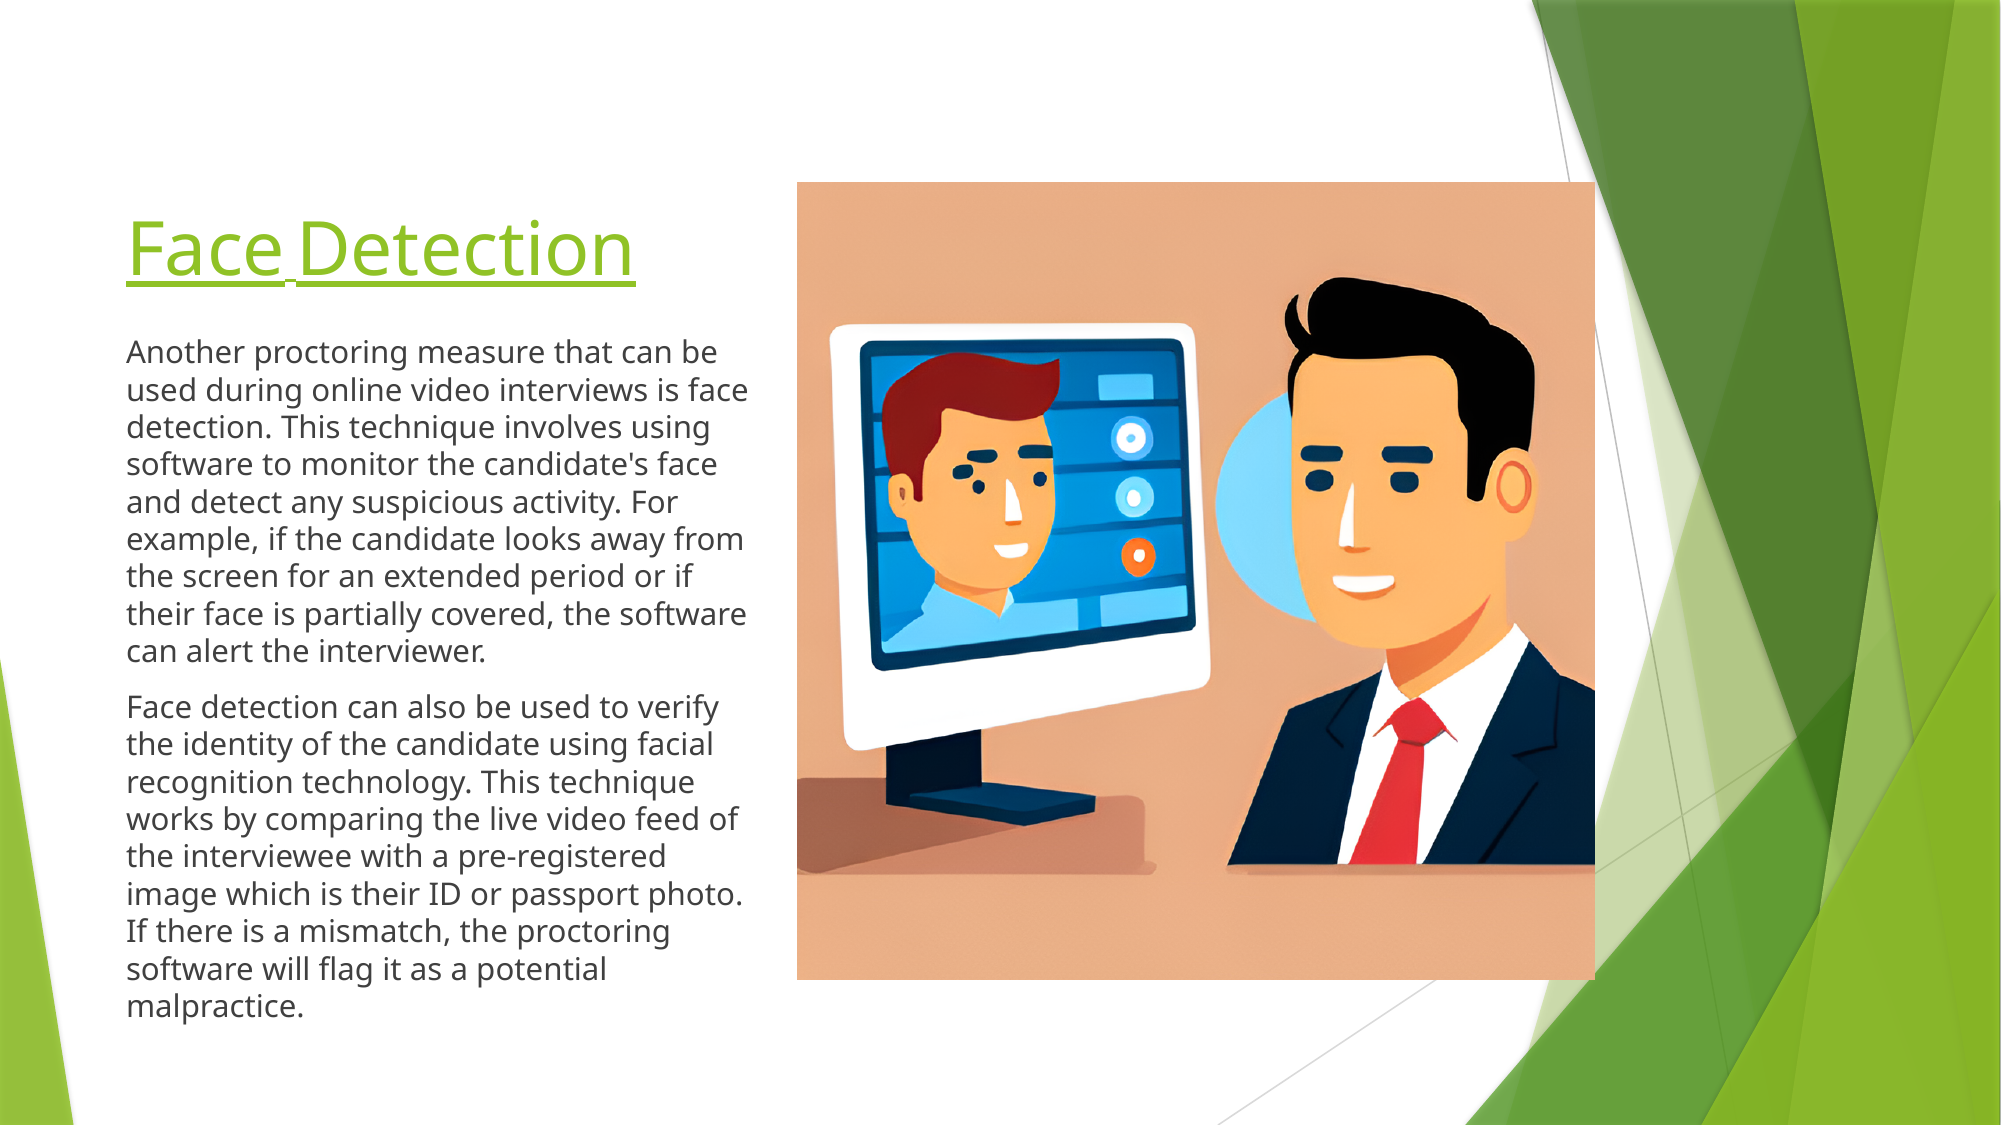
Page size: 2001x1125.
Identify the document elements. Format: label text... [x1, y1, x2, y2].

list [796, 181, 1595, 980]
title Face Detection [111, 182, 744, 299]
list Another proctoring measure that can be used during online video interviews is face detection. This technique involves using software to monitor the candidate's face and detect any suspicious activity. For example, if the candidate looks away from the screen for an extended period or if their face is partially covered, the software can alert the interviewer. Face detection can also be used to verify the identity of the candidate using facial recognition technology. This technique works by comparing the live video feed of the interviewee with a pre-registered image which is their ID or passport photo. If there is a mismatch, the proctoring software will flag it as a potential malpractice. [111, 324, 777, 1037]
